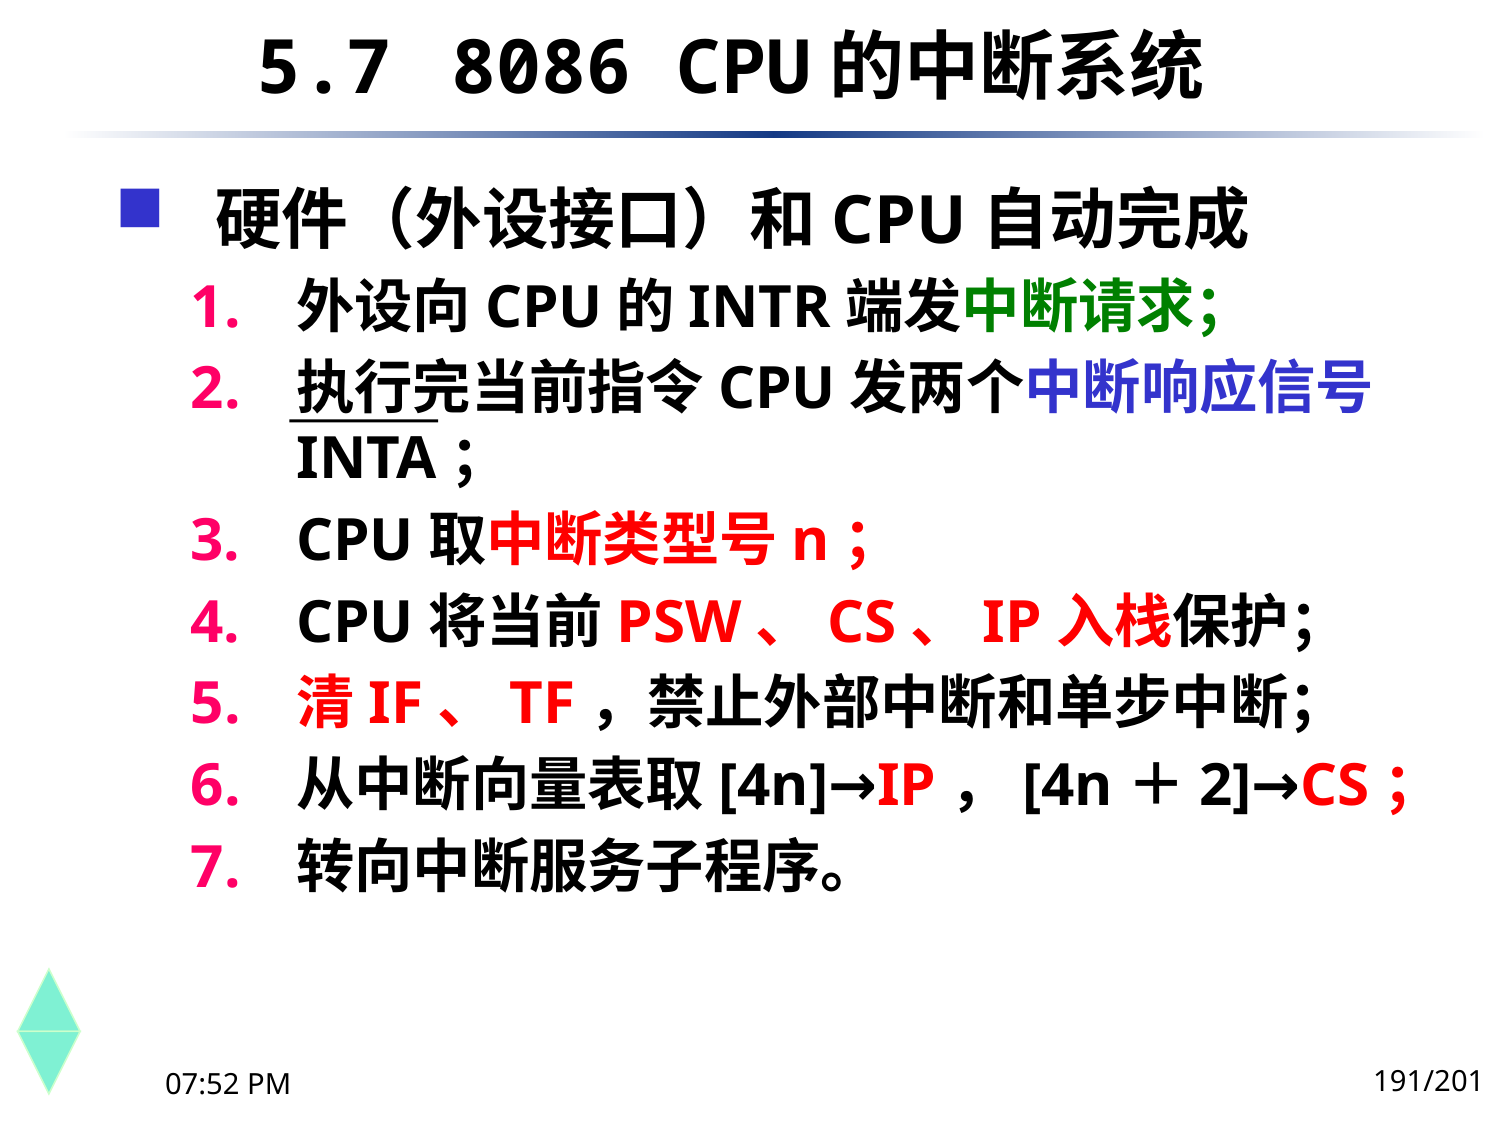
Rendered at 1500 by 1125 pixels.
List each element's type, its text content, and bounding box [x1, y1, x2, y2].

text_box 5.7 8086 CPU的中断系统 [241, 18, 1258, 110]
slide_number 191/201 [1186, 1034, 1500, 1111]
list 硬件（外设接口）和CPU自动完成 外设向CPU的INTR端发中断请求； 执行完当前指令CPU发两个中断响应信号INTA； CPU取中断类型号n； CPU将当前PSW、CS、IP入栈保护； 清IF、TF，禁止外部中断和单步中断； 从中断向量表取[4n]→IP，[4n＋2]→CS； 转向中断服务子程序。 [100, 169, 1459, 907]
slide_number 下午8时26分 [149, 1037, 463, 1113]
